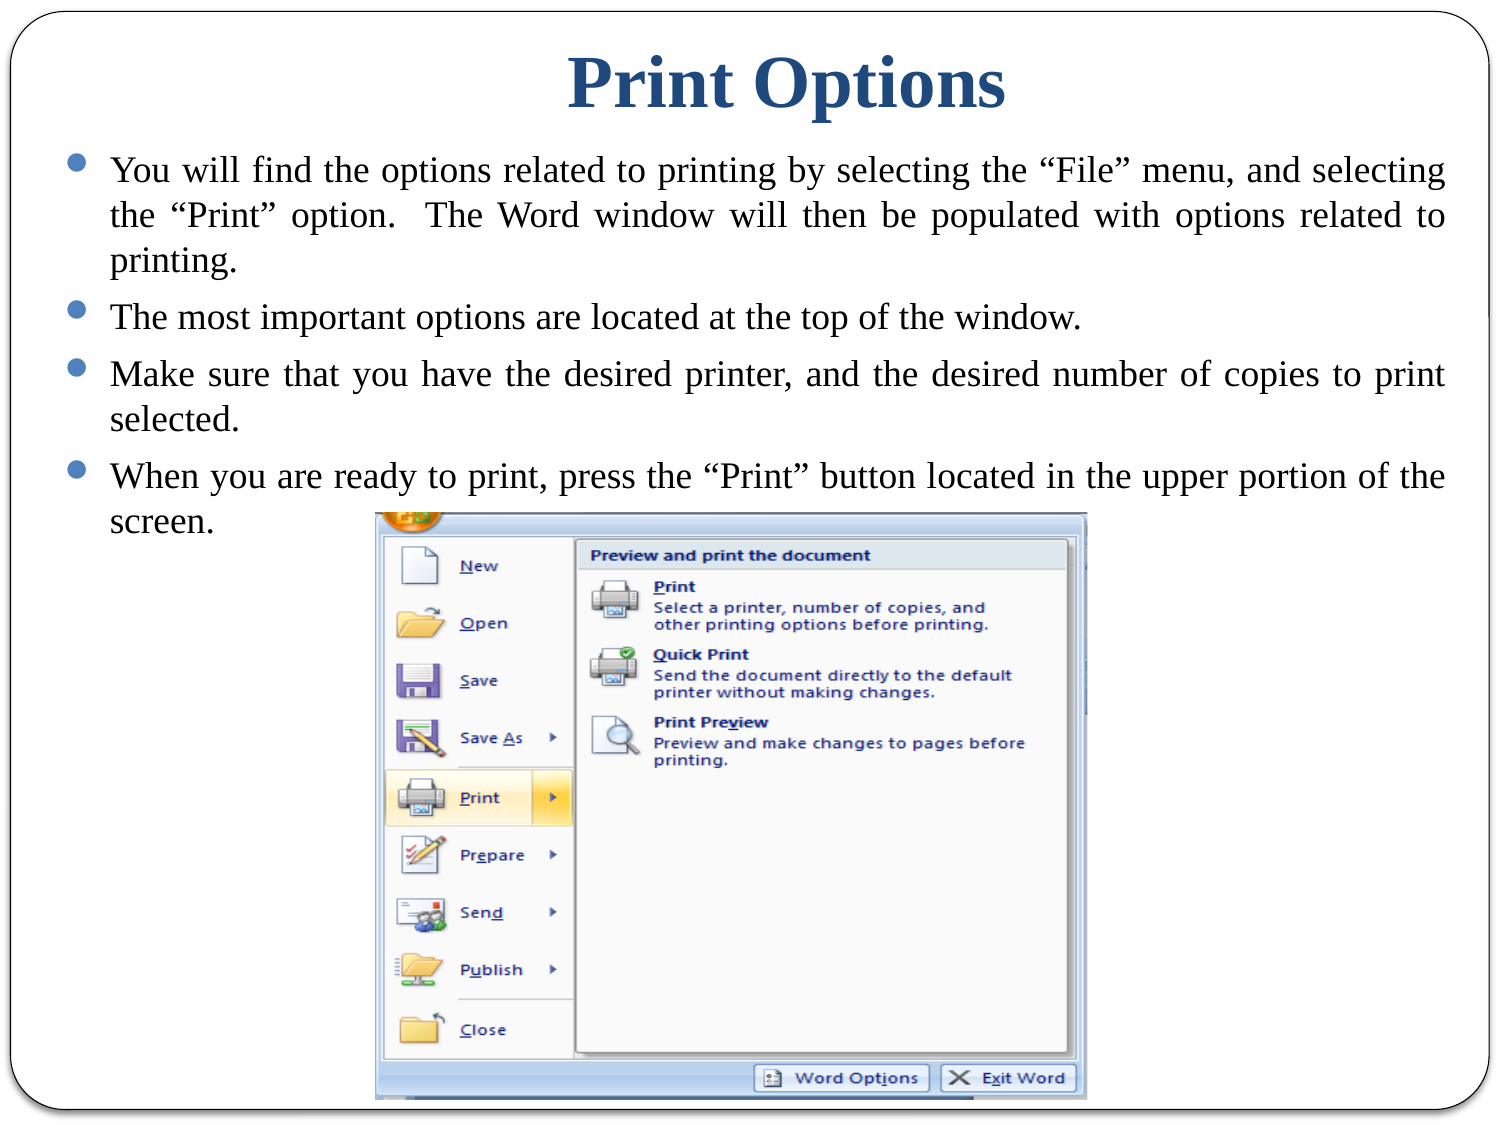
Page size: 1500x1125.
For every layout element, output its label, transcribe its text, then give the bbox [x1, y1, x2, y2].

title Print Options [150, 0, 1425, 137]
list You will find the options related to printing by selecting the “File” menu, and selecting the “Print” option. The Word window will then be populated with options related to printing. The most important options are located at the top of the window. Make sure that you have the desired printer, and the desired number of copies to print selected. When you are ready to print, press the “Print” button located in the upper portion of the screen. [50, 137, 1463, 888]
picture [374, 512, 1088, 1101]
